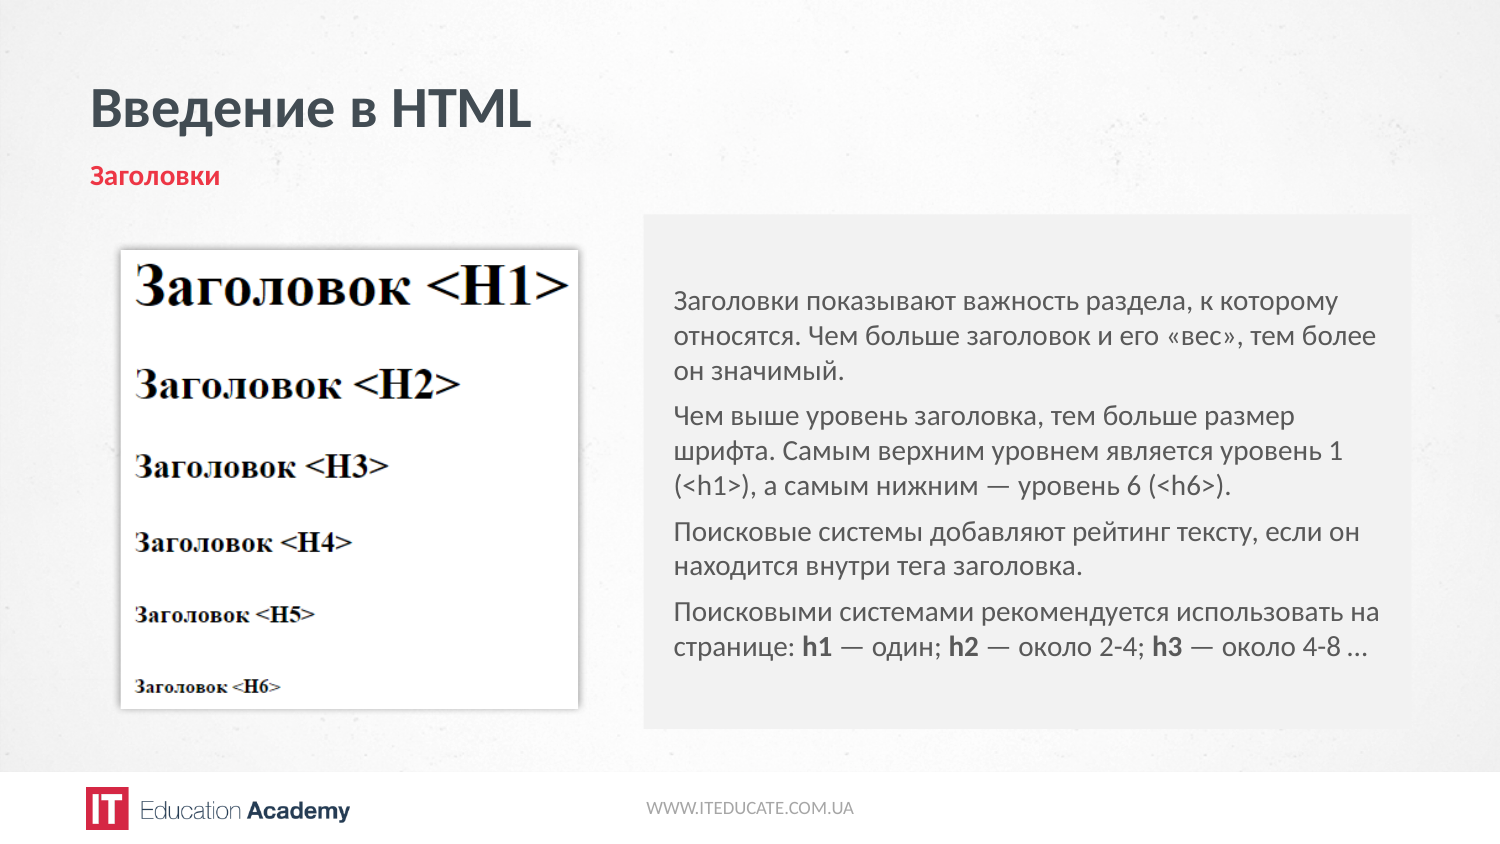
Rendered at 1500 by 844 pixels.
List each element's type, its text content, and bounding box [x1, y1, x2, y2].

text_box Заголовки показывают важность раздела, к которому относятся. Чем больше заголовок и его «вес», тем более он значимый. Чем выше уровень заголовка, тем больше размер шрифта. Самым верхним уровнем является уровень 1 (<h1>), а самым нижним — уровень 6 (<h6>). Поисковые системы добавляют рейтинг тексту, если он находится внутри тега заголовка. Поисковыми системами рекомендуется использовать на странице: h1 — один; h2 — около 2-4; h3 — около 4-8 … [643, 214, 1412, 729]
picture [85, 787, 350, 830]
footer WWW.ITEDUCATE.COM.UA [512, 784, 988, 830]
title Введение в HTML [74, 34, 1426, 148]
list Заголовки [74, 148, 1442, 210]
picture [0, 0, 1500, 772]
